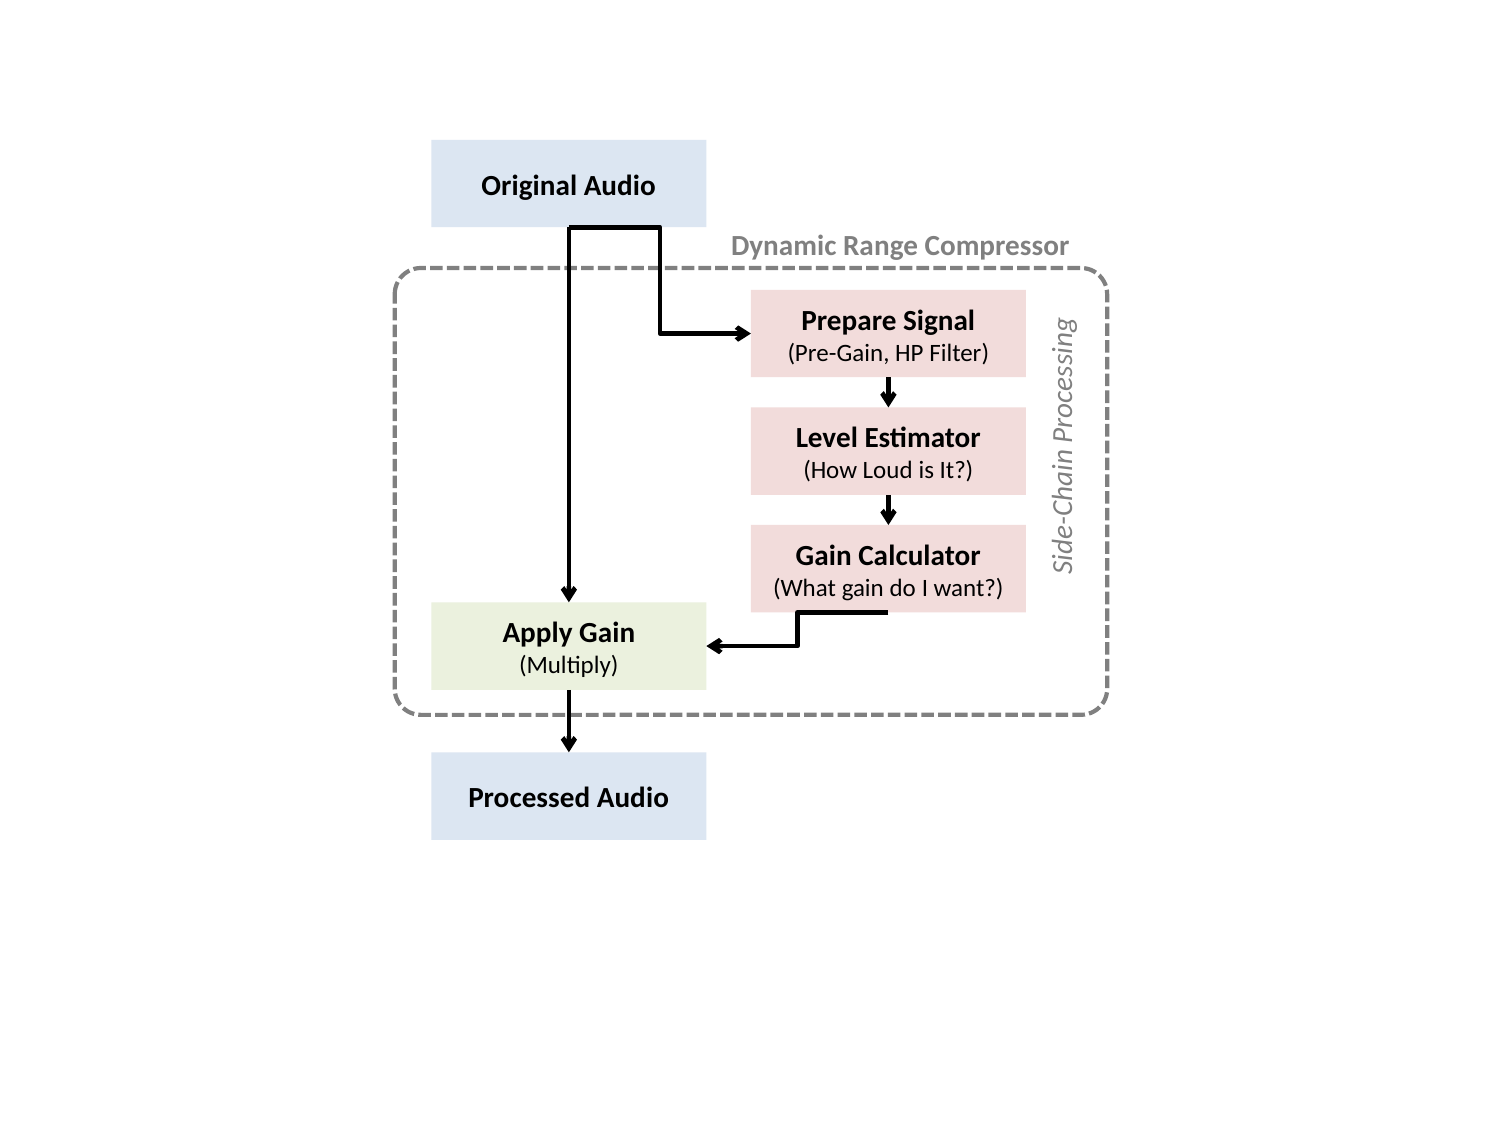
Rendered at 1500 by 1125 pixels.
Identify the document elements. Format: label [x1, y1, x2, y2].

text_box [369, 127, 1133, 853]
